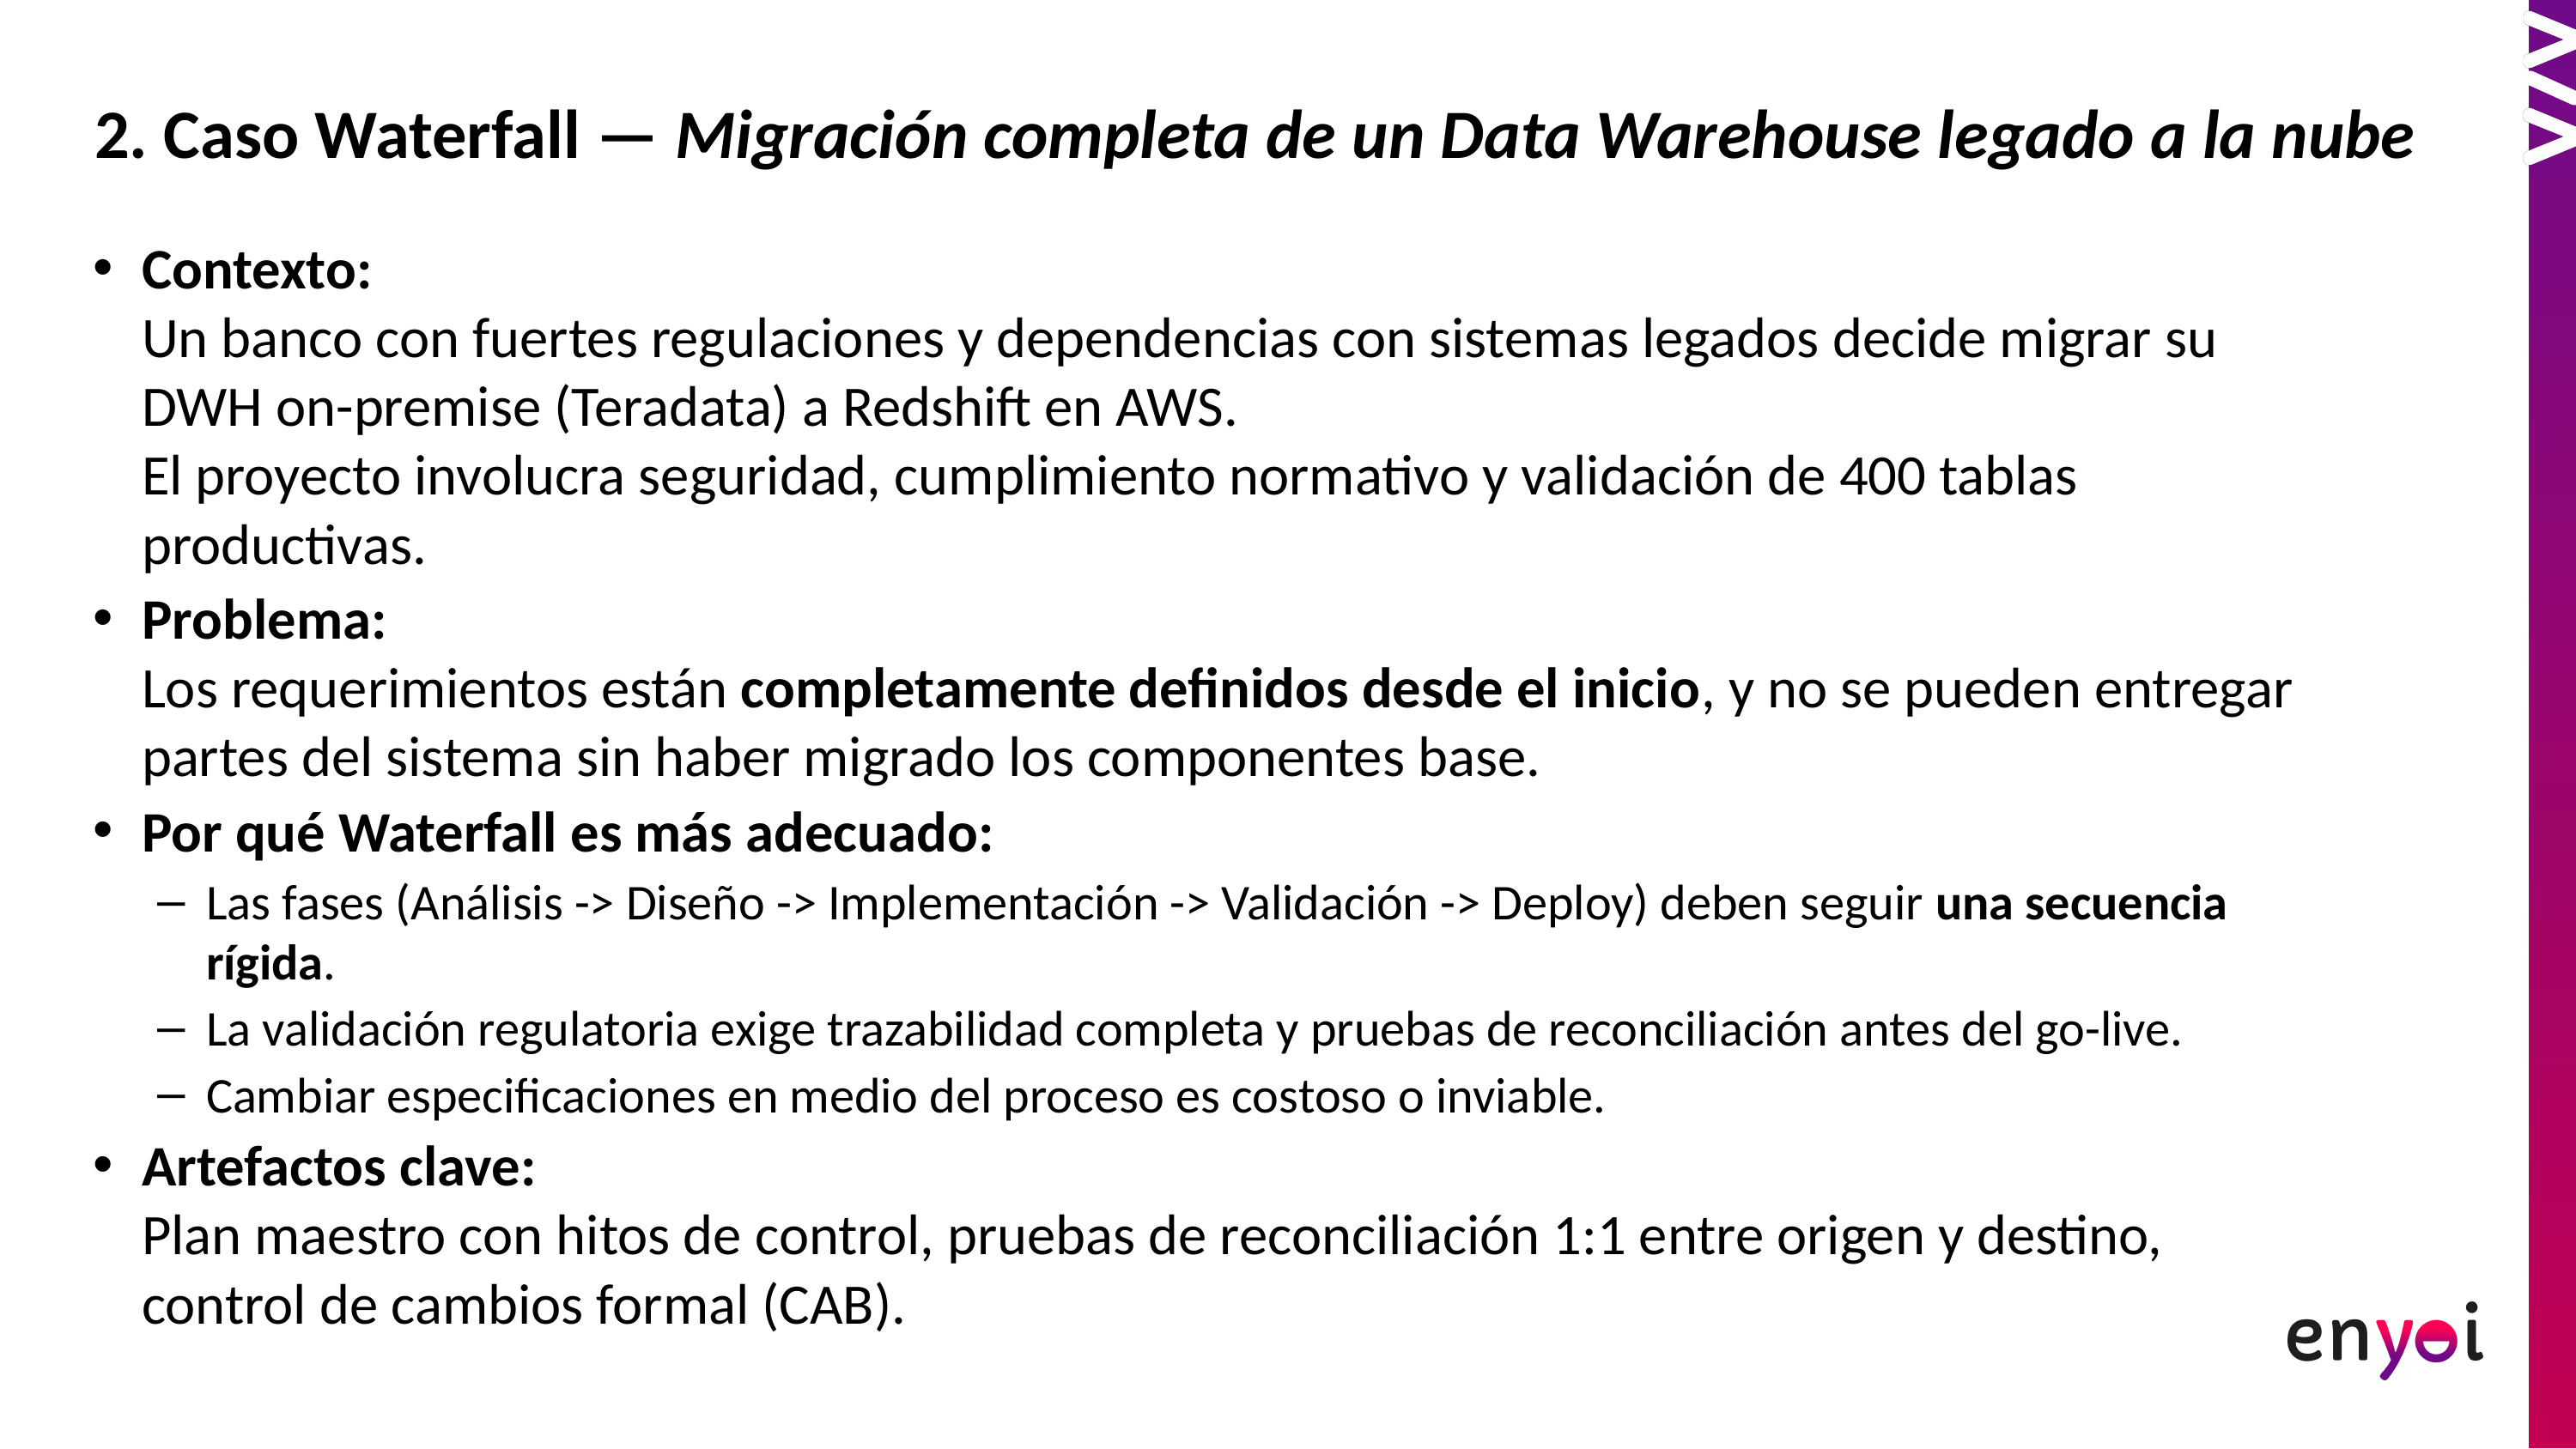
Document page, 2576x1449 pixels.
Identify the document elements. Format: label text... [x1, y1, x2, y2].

list Contexto: Un banco con fuertes regulaciones y dependencias con sistemas legados decide migrar su DWH on-premise (Teradata) a Redshift en AWS. El proyecto involucra seguridad, cumplimiento normativo y validación de 400 tablas productivas. Problema: Los requerimientos están completamente definidos desde el inicio, y no se pueden entregar partes del sistema sin haber migrado los componentes base. Por qué Waterfall es más adecuado: Las fases (Análisis -> Diseño -> Implementación -> Validación -> Deploy) deben seguir una secuencia rígida. La validación regulatoria exige trazabilidad completa y pruebas de reconciliación antes del go-live. Cambiar especificaciones en medio del proceso es costoso o inviable. Artefactos clave: Plan maestro con hitos de control, pruebas de reconciliación 1:1 entre origen y destino, control de cambios formal (CAB). [64, 225, 2337, 1359]
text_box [2520, 0, 2576, 1449]
text_box [2287, 1301, 2483, 1380]
title 2. Caso Waterfall — Migración completa de un Data Warehouse legado a la nube [58, 50, 2454, 212]
